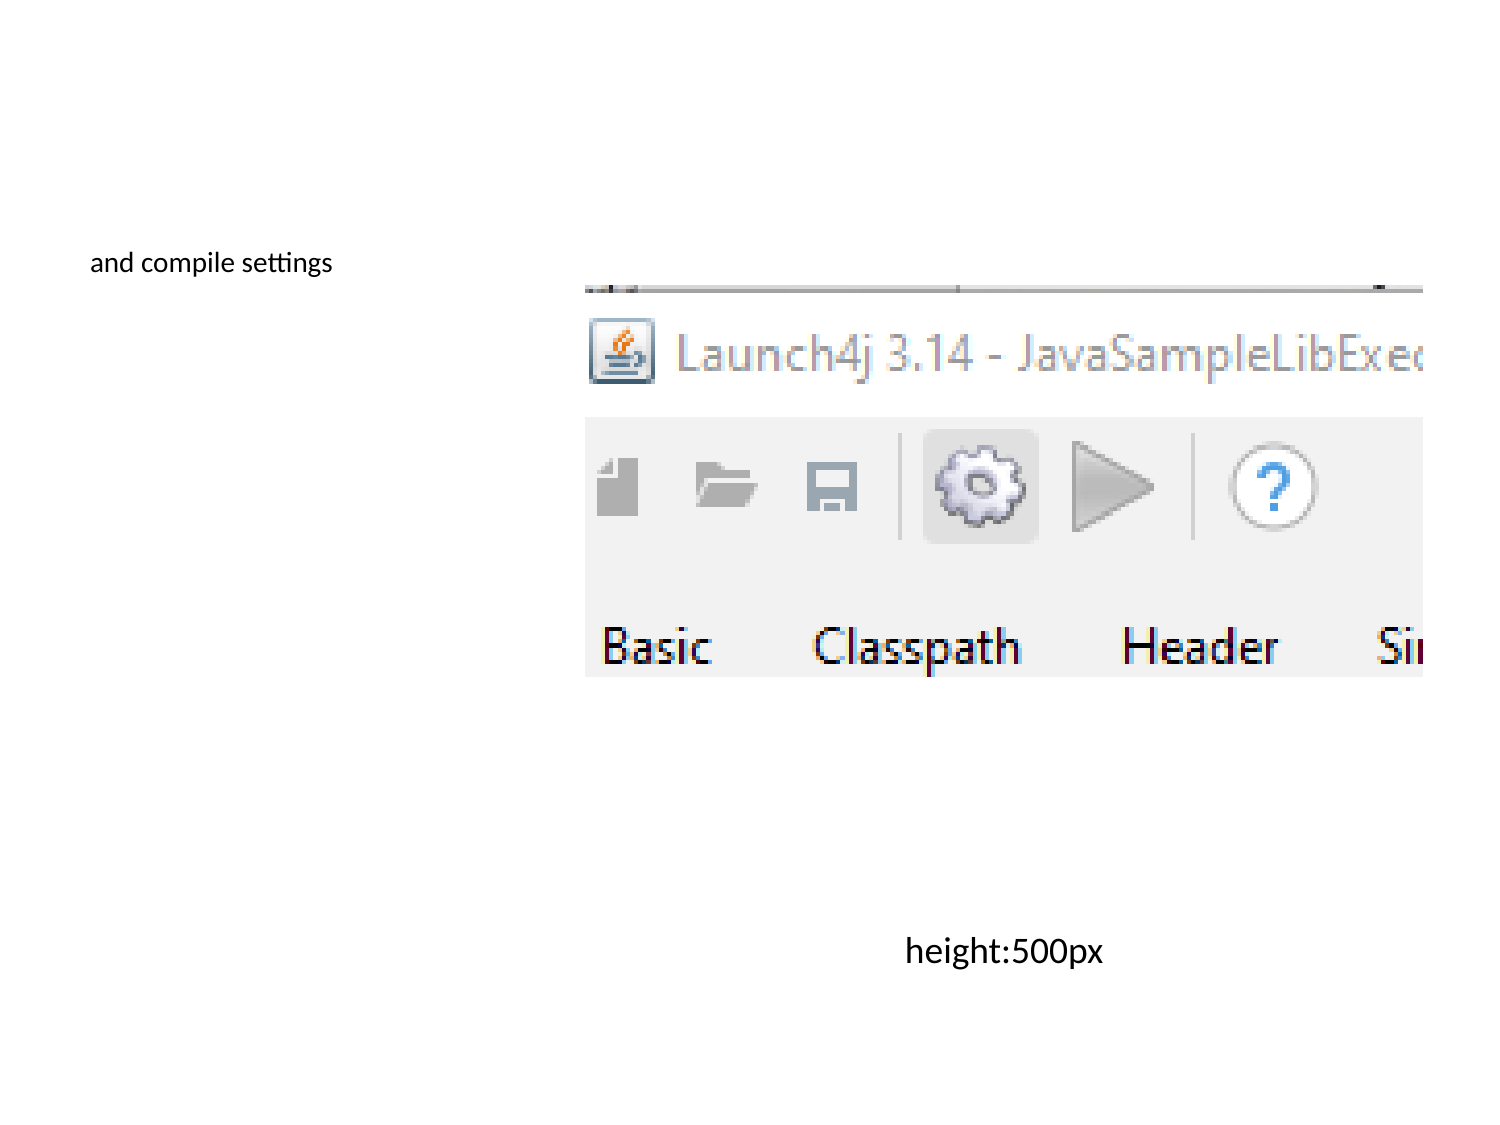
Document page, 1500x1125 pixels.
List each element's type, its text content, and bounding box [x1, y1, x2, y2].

list and compile settings [75, 235, 569, 1005]
picture [585, 285, 1424, 678]
text_box height:500px [585, 918, 1423, 1003]
